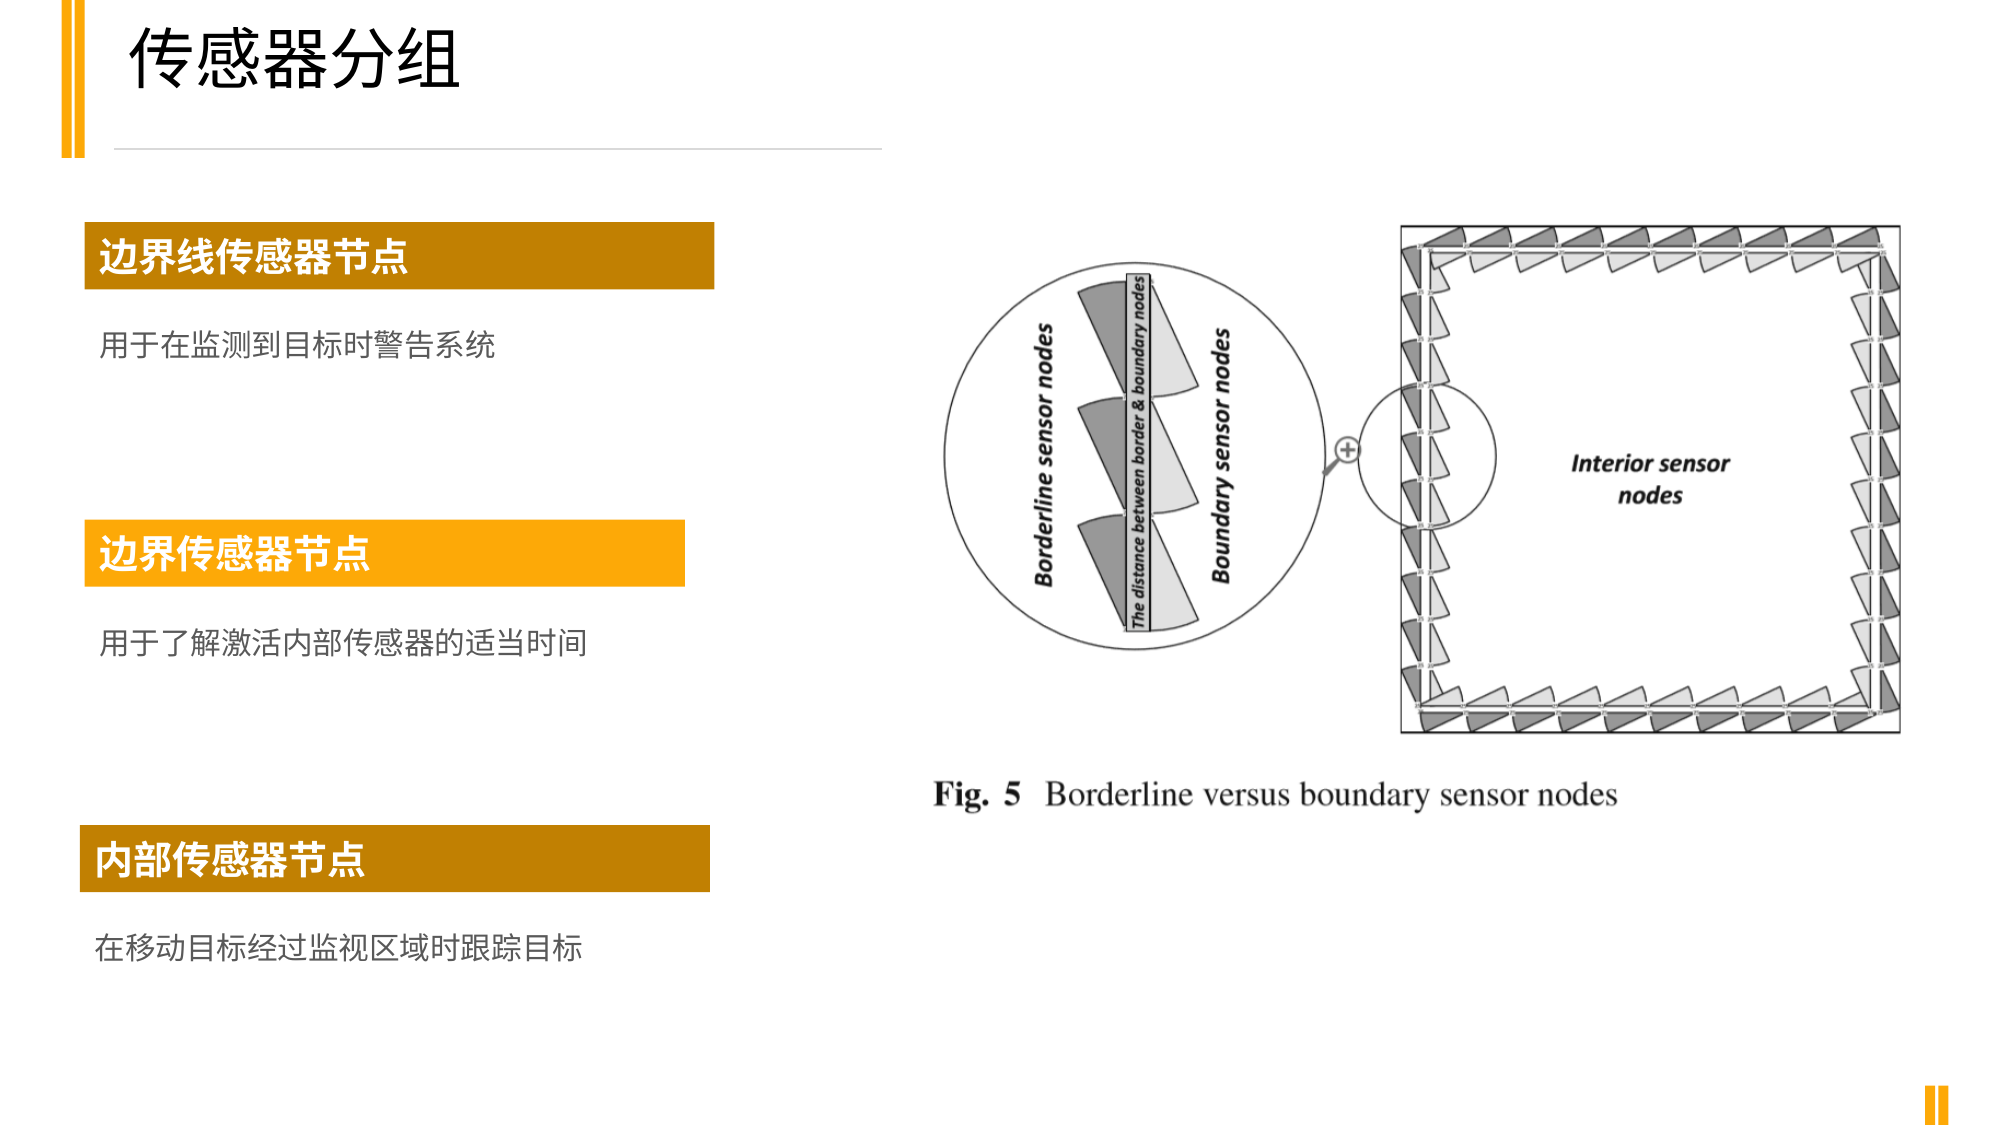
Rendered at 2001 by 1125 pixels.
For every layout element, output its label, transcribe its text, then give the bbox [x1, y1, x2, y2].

text_box 边界传感器节点 [82, 517, 687, 589]
text_box 内部传感器节点 [78, 823, 712, 894]
text_box 用于了解激活内部传感器的适当时间 [84, 597, 685, 668]
picture [928, 214, 1916, 824]
list 传感器分组 [114, 9, 1415, 106]
text_box 在移动目标经过监视区域时跟踪目标 [79, 903, 681, 973]
text_box 用于在监测到目标时警告系统 [84, 300, 685, 371]
text_box 边界线传感器节点 [82, 220, 717, 291]
